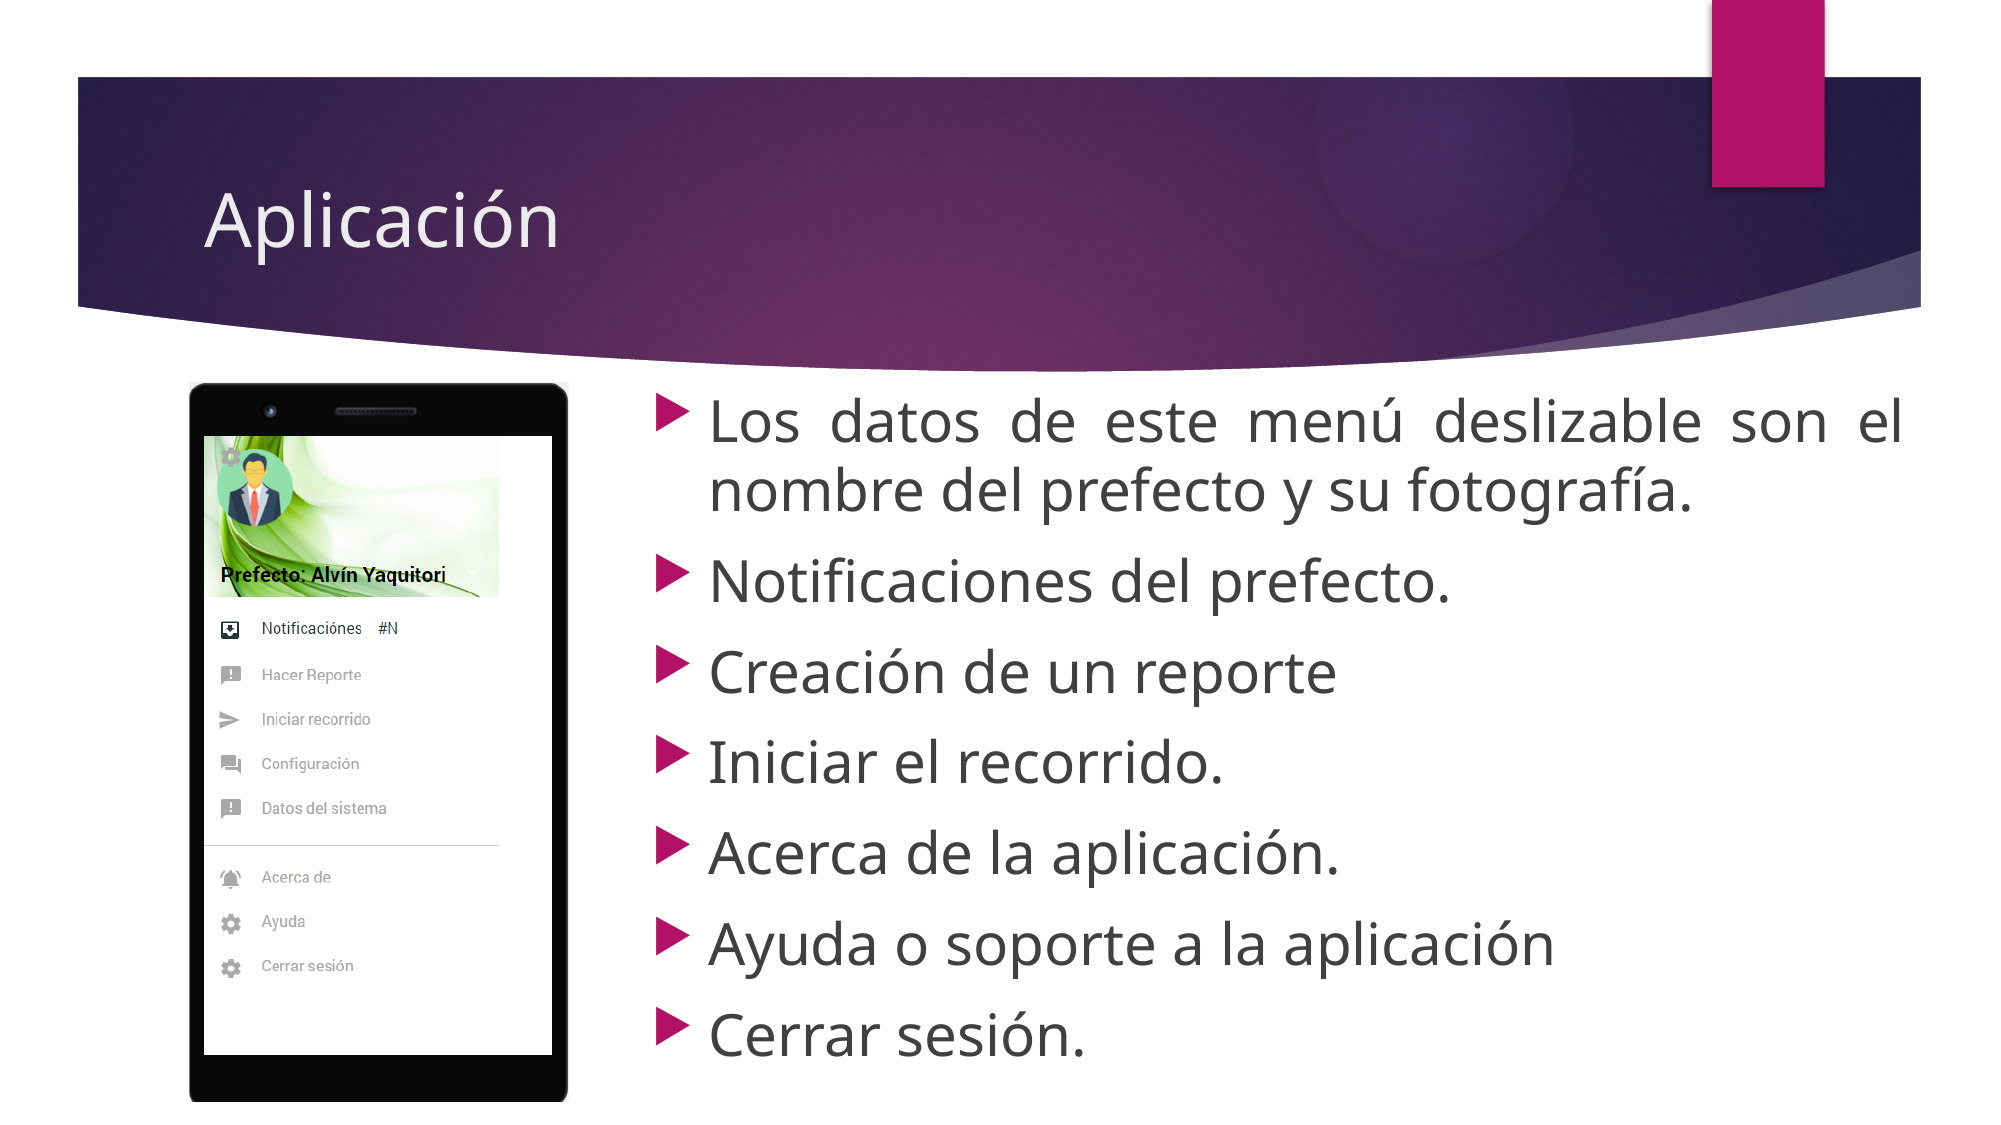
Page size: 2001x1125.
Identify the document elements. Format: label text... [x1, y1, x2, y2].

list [189, 382, 569, 1102]
title Aplicación [189, 159, 1627, 276]
text_box Los datos de este menú deslizable son el nombre del prefecto y su fotografía. Notificaciones del prefecto. Creación de un reporte Iniciar el recorrido. Acerca de la aplicación. Ayuda o soporte a la aplicación Cerrar sesión. [636, 376, 1920, 1102]
